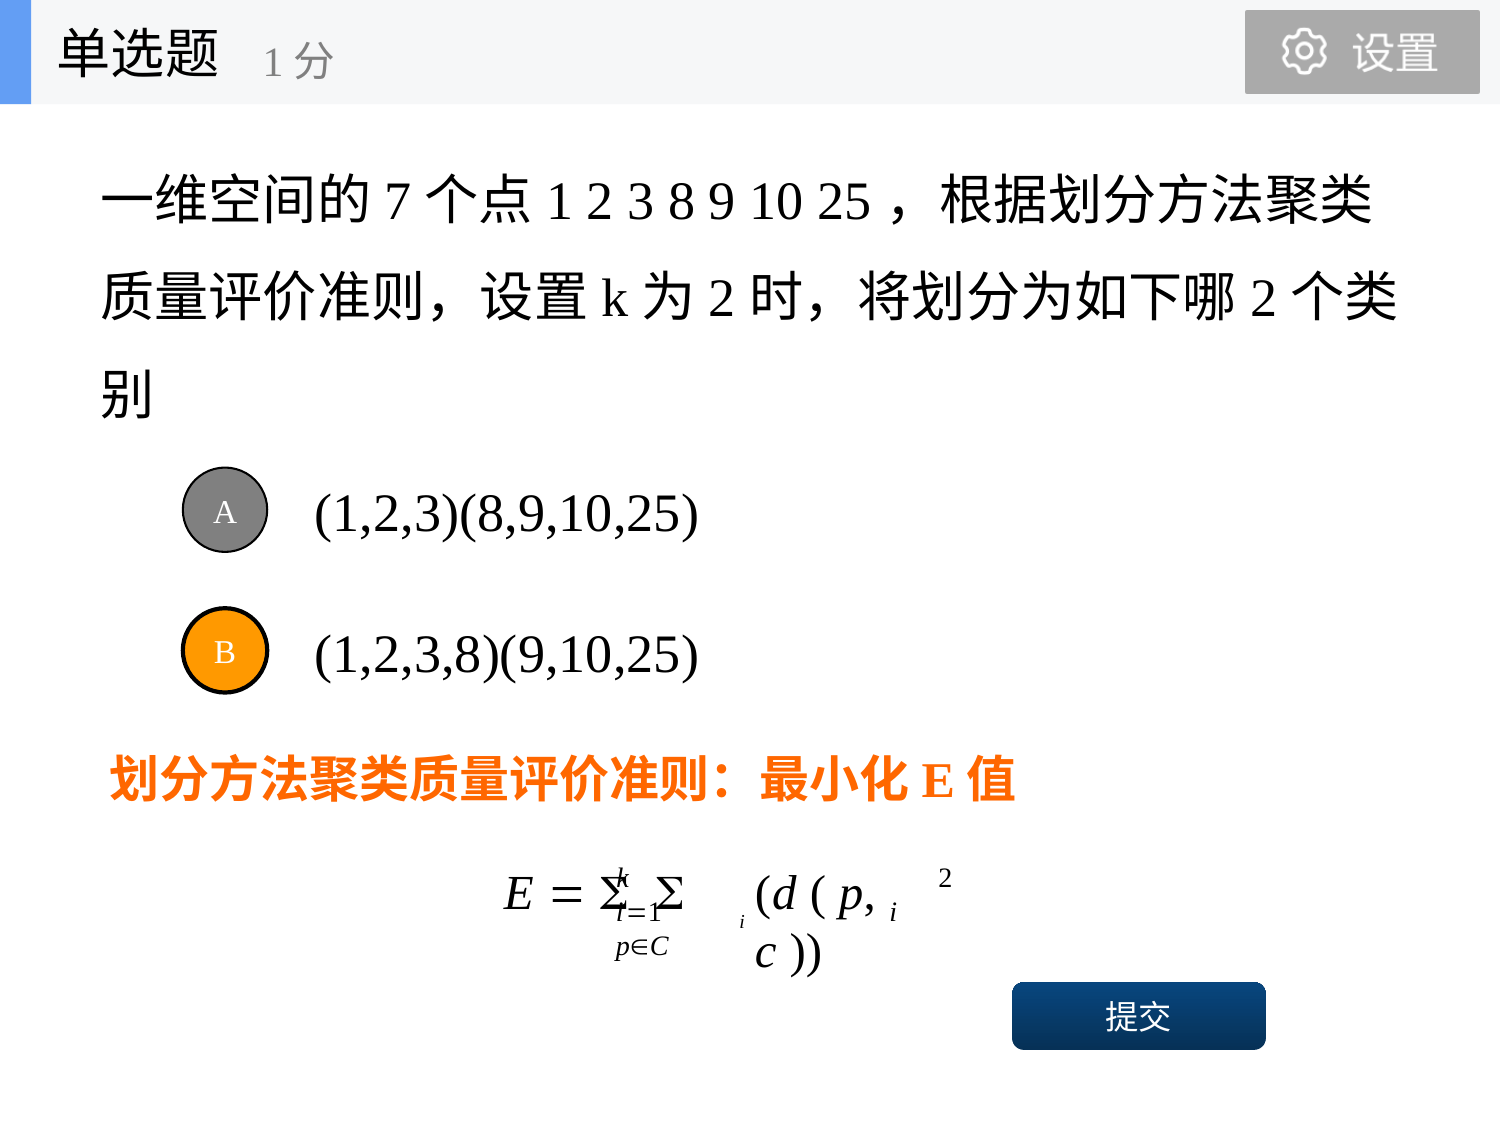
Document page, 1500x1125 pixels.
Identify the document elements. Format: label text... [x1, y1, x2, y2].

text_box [0, 0, 1500, 105]
text_box 划分方法聚类质量评价准则：最小化E值 [94, 739, 1081, 815]
text_box (1,2,3,8)(9,10,25) [299, 597, 1350, 703]
text_box B [182, 608, 268, 693]
text_box 一维空间的7个点1 2 3 8 9 10 25，根据划分方法聚类质量评价准则，设置k为2时，将划分为如下哪2个类别 [85, 142, 1415, 415]
text_box A [182, 467, 268, 552]
picture [1245, 10, 1480, 94]
text_box (1,2,3)(8,9,10,25) [299, 456, 1350, 563]
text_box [501, 858, 956, 935]
text_box 提交 [1012, 982, 1266, 1050]
